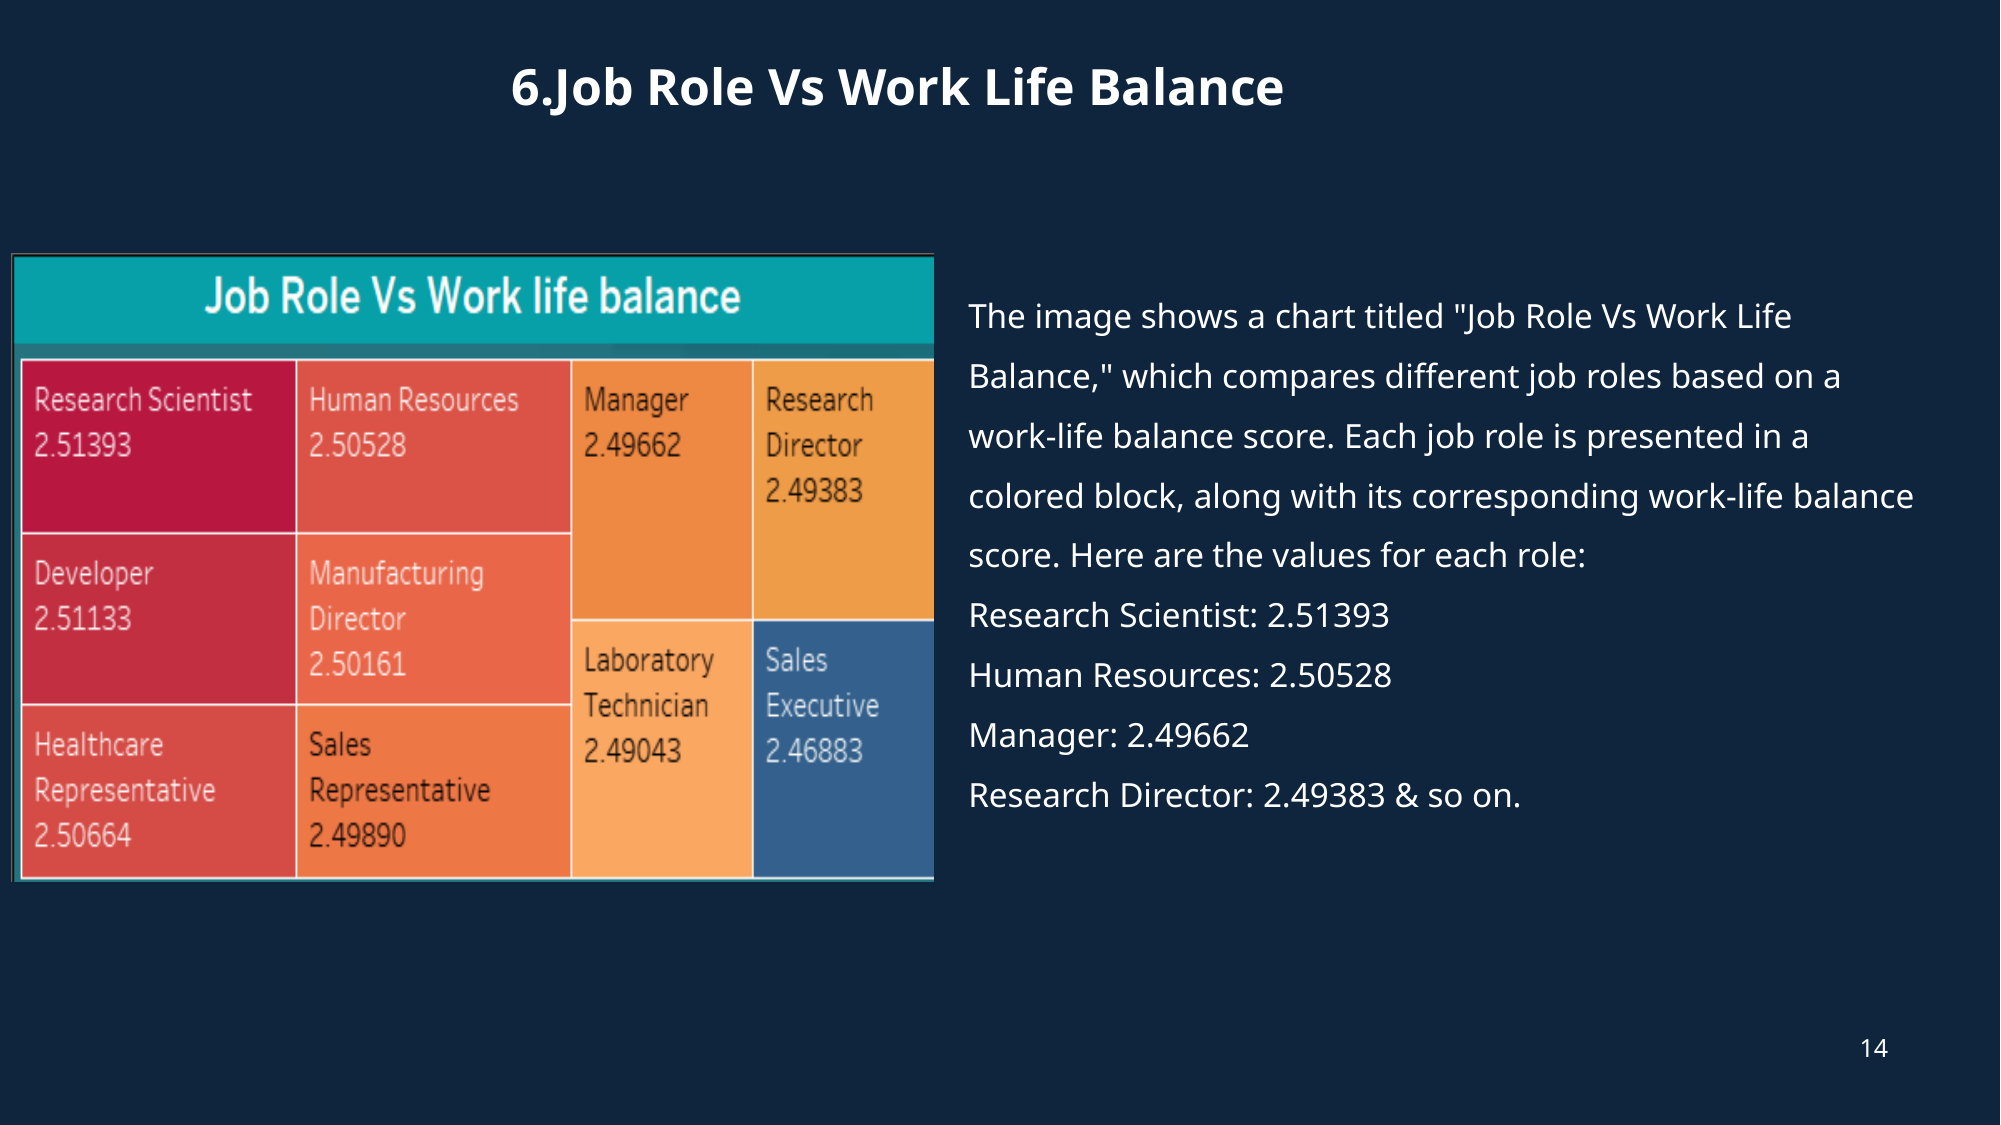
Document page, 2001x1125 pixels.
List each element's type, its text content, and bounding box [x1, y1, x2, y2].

list 6.Job Role Vs Work Life Balance [496, 54, 1311, 138]
picture [11, 253, 934, 882]
text_box The image shows a chart titled "Job Role Vs Work Life Balance," which compares different job roles based on a work-life balance score. Each job role is presented in a colored block, along with its corresponding work-life balance score. Here are the values for each role: Research Scientist: 2.51393 Human Resources: 2.50528 Manager: 2.49662 Research Director: 2.49383 & so on. [953, 267, 1936, 822]
text_box 14 [1836, 1019, 1912, 1080]
